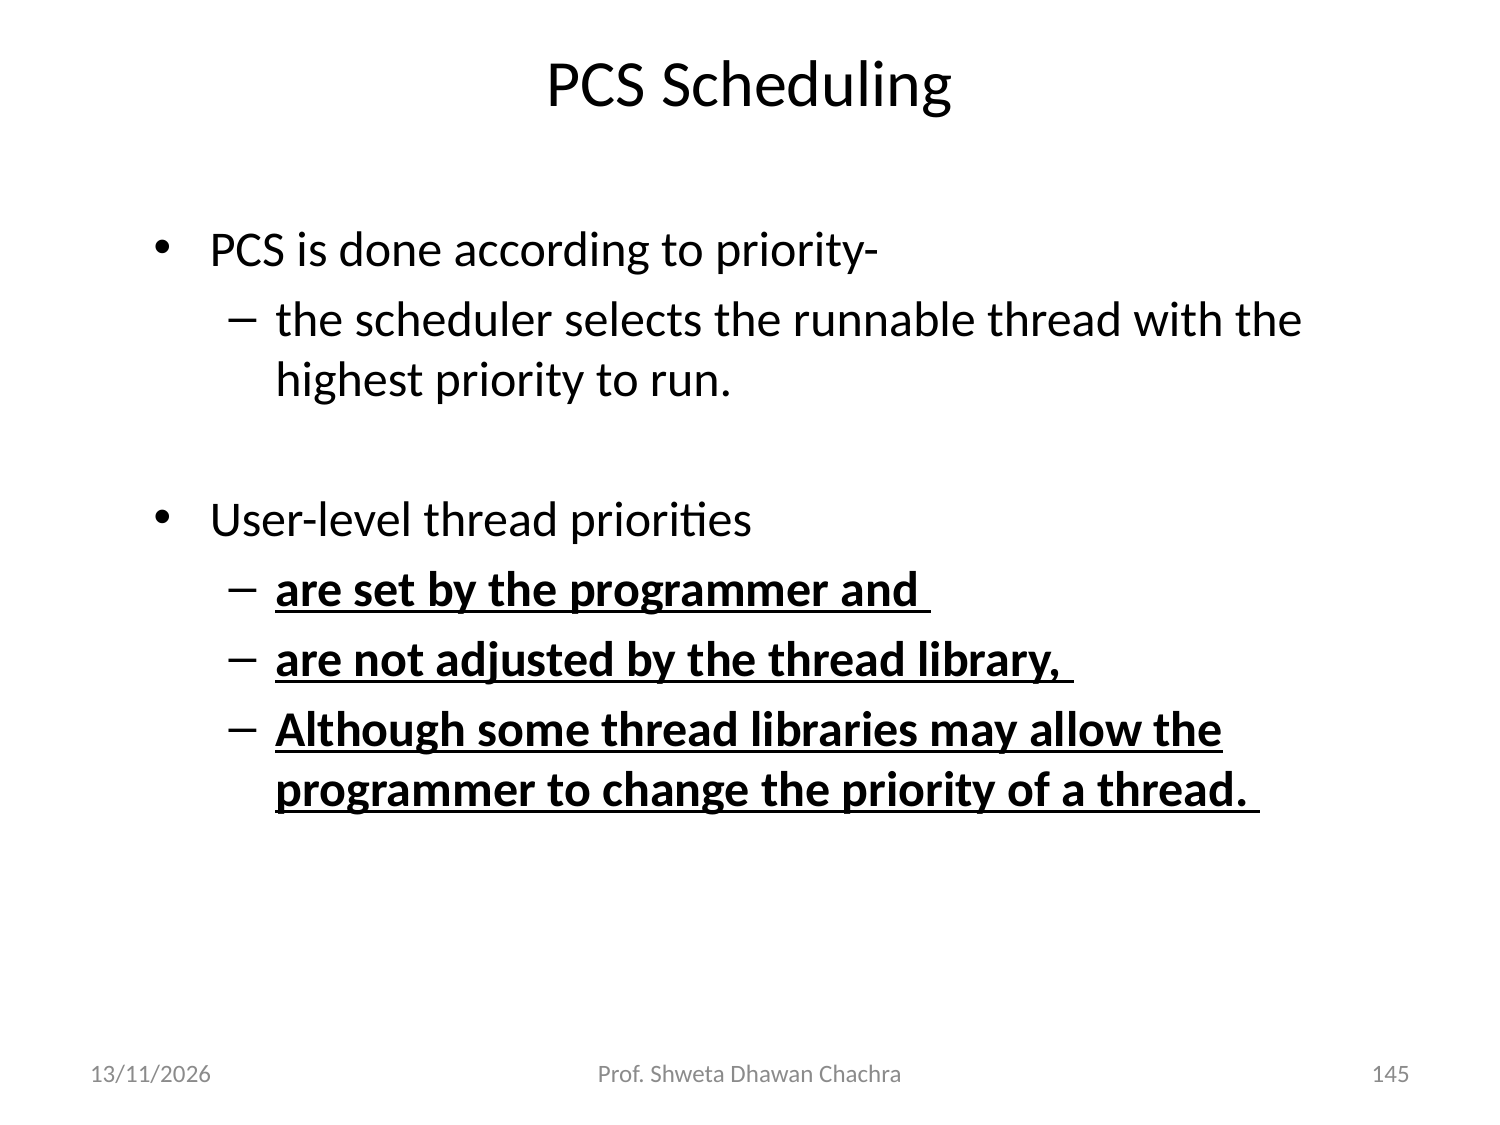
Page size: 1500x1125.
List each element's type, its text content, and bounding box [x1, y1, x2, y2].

title PCS Scheduling [75, 33, 1425, 128]
list PCS is done according to priority- the scheduler selects the runnable thread with the highest priority to run. User-level thread priorities are set by the programmer and are not adjusted by the thread library, Although some thread libraries may allow the programmer to change the priority of a thread. [138, 208, 1396, 791]
footer Prof. Shweta Dhawan Chachra [512, 1042, 988, 1103]
slide_number 145 [1074, 1042, 1425, 1103]
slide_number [75, 1042, 425, 1103]
